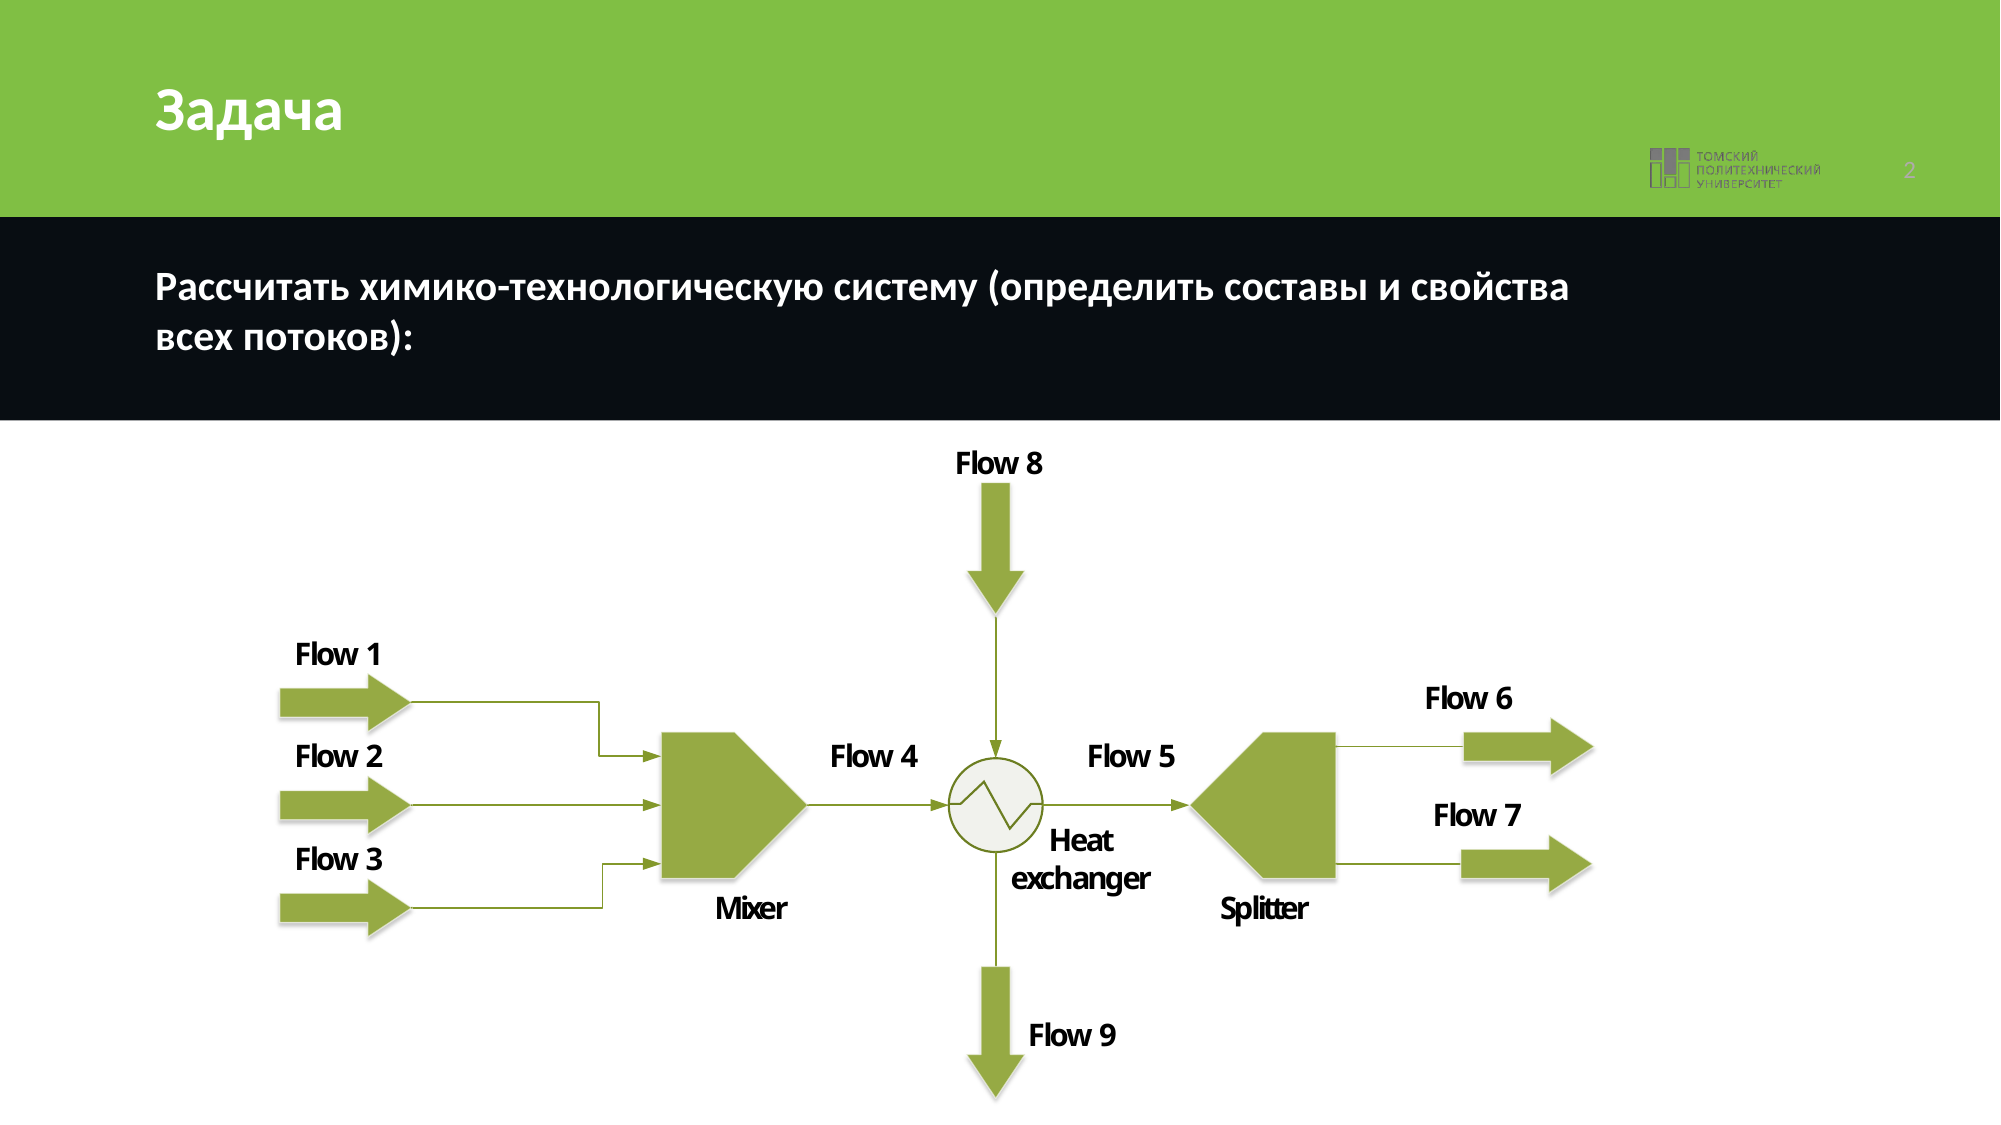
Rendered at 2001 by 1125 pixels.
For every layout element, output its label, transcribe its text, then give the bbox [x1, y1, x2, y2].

text_box [0, 419, 2000, 1125]
title Задача [140, 45, 1361, 176]
text_box 2 [1862, 138, 1932, 199]
text_box Рассчитать химико-технологическую систему (определить составы и свойства всех потоков): [134, 251, 1739, 366]
picture [1650, 148, 1820, 188]
picture [271, 437, 1602, 1108]
text_box [0, 0, 2000, 218]
